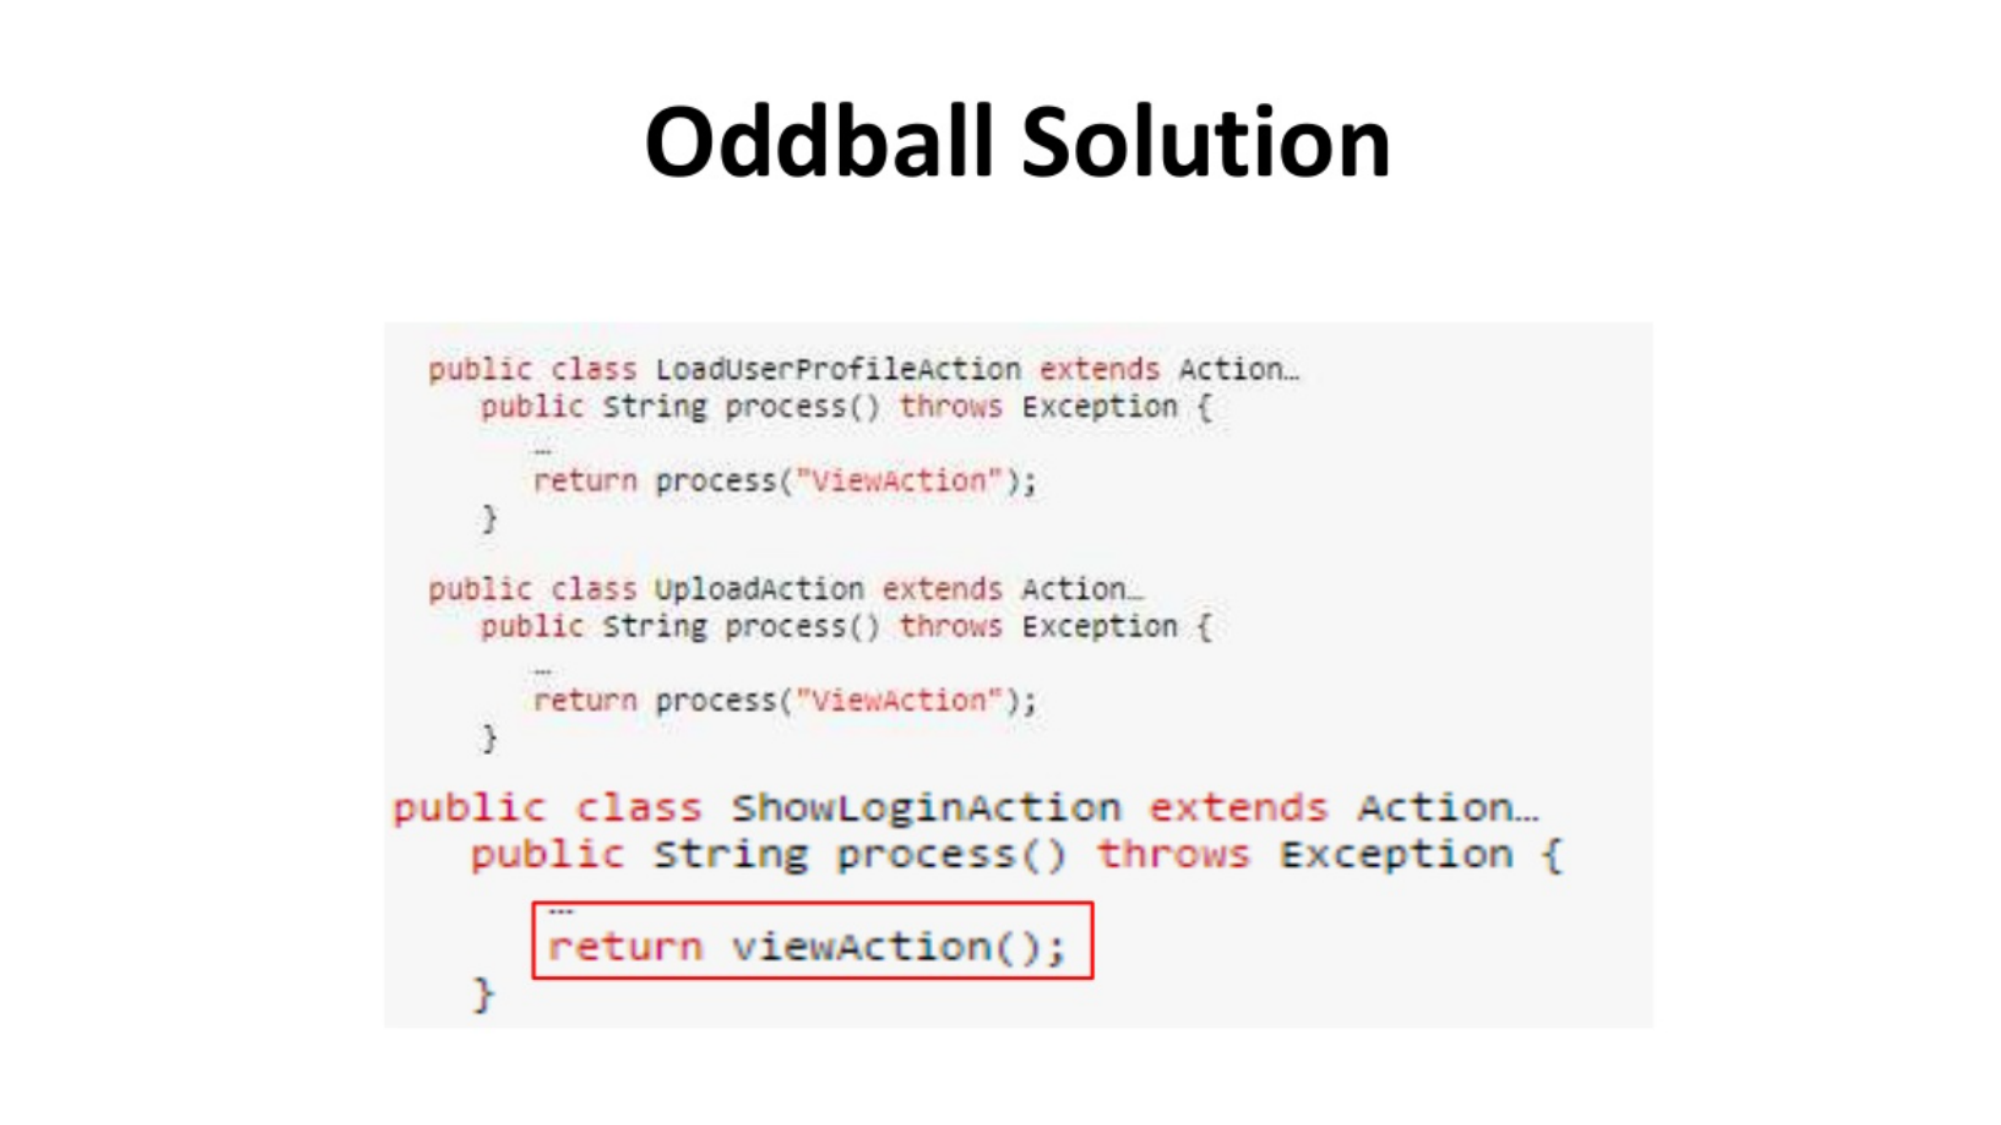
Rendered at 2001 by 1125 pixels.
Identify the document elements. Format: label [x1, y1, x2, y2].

picture [351, 58, 1683, 1067]
